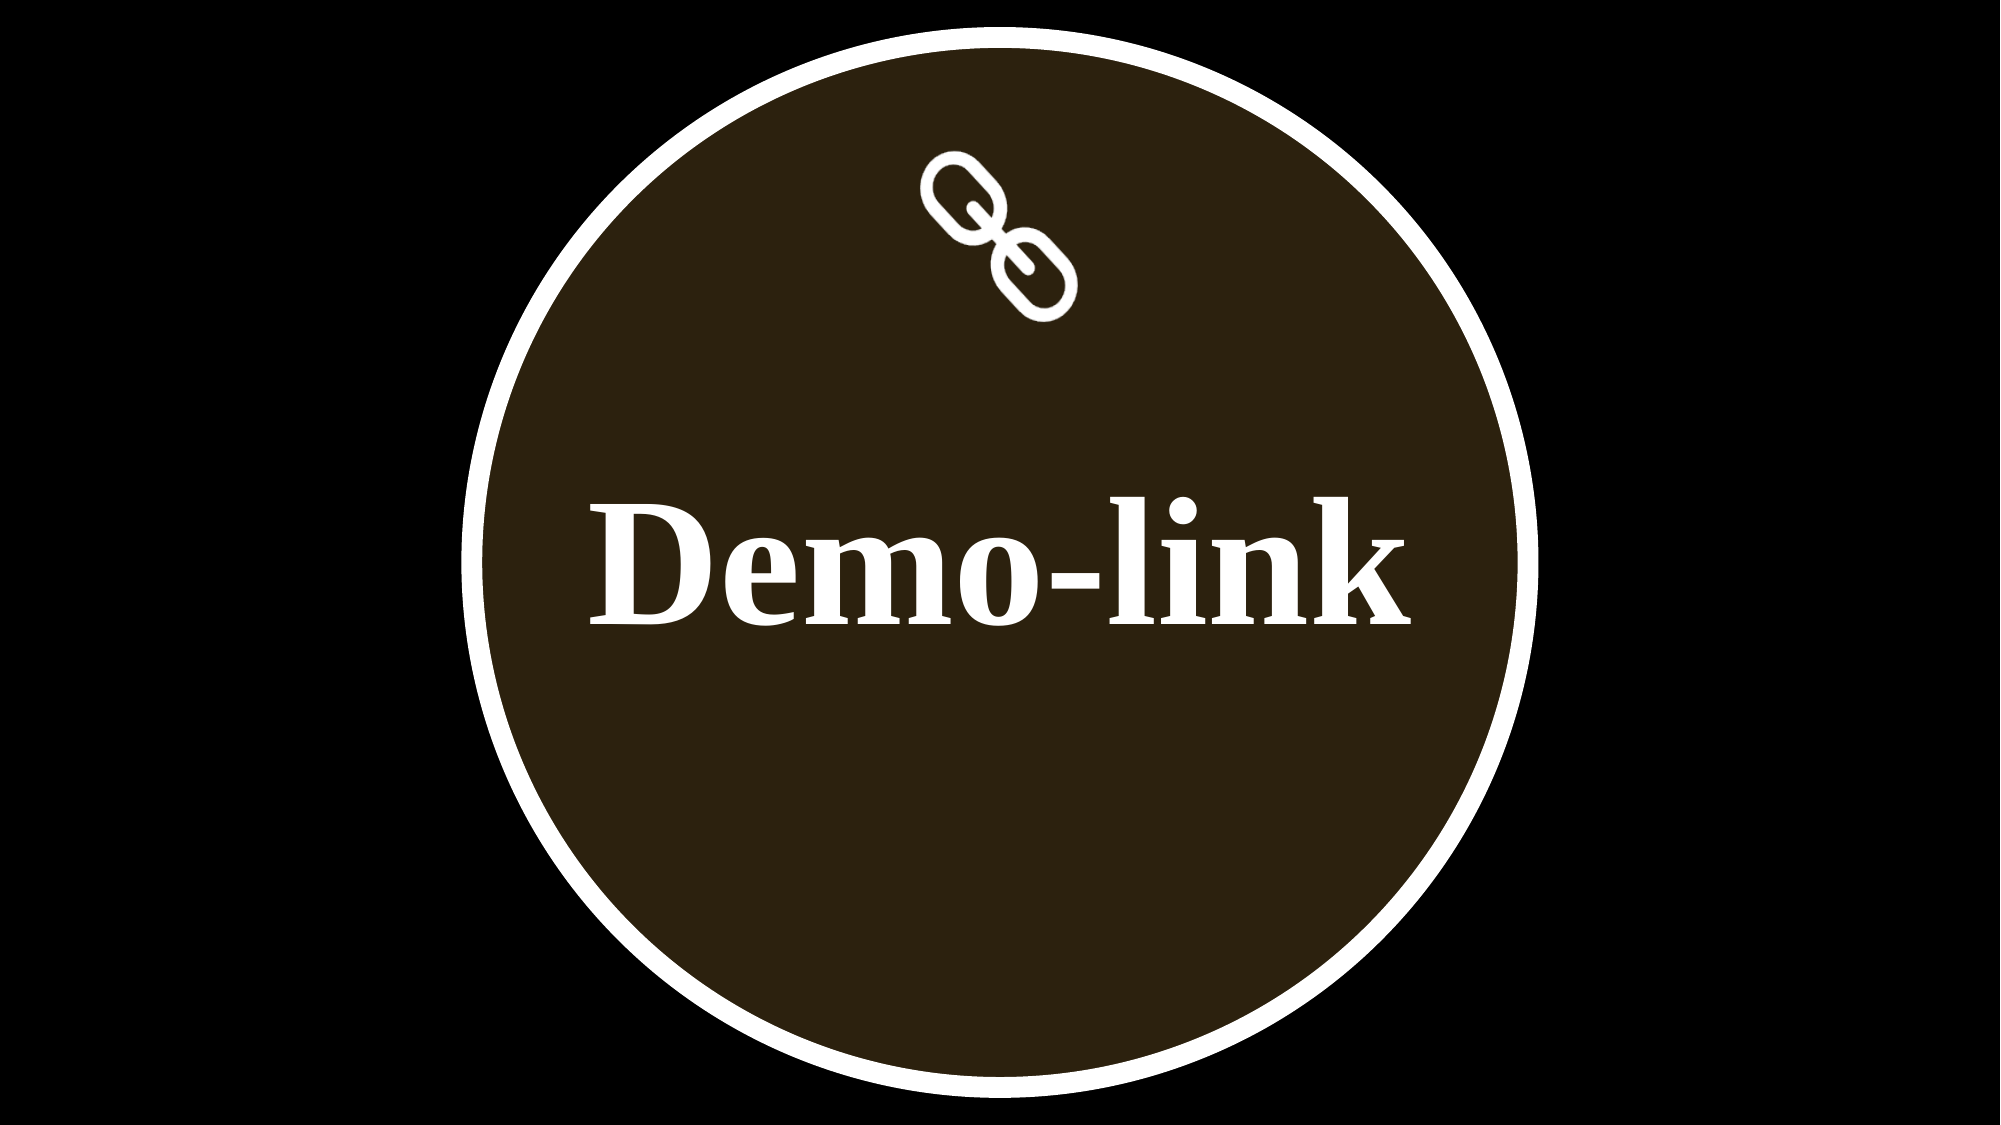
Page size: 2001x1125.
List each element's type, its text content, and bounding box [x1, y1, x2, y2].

text_box Demo-link [538, 433, 1461, 669]
text_box [470, 35, 1530, 1090]
picture [888, 117, 1110, 356]
